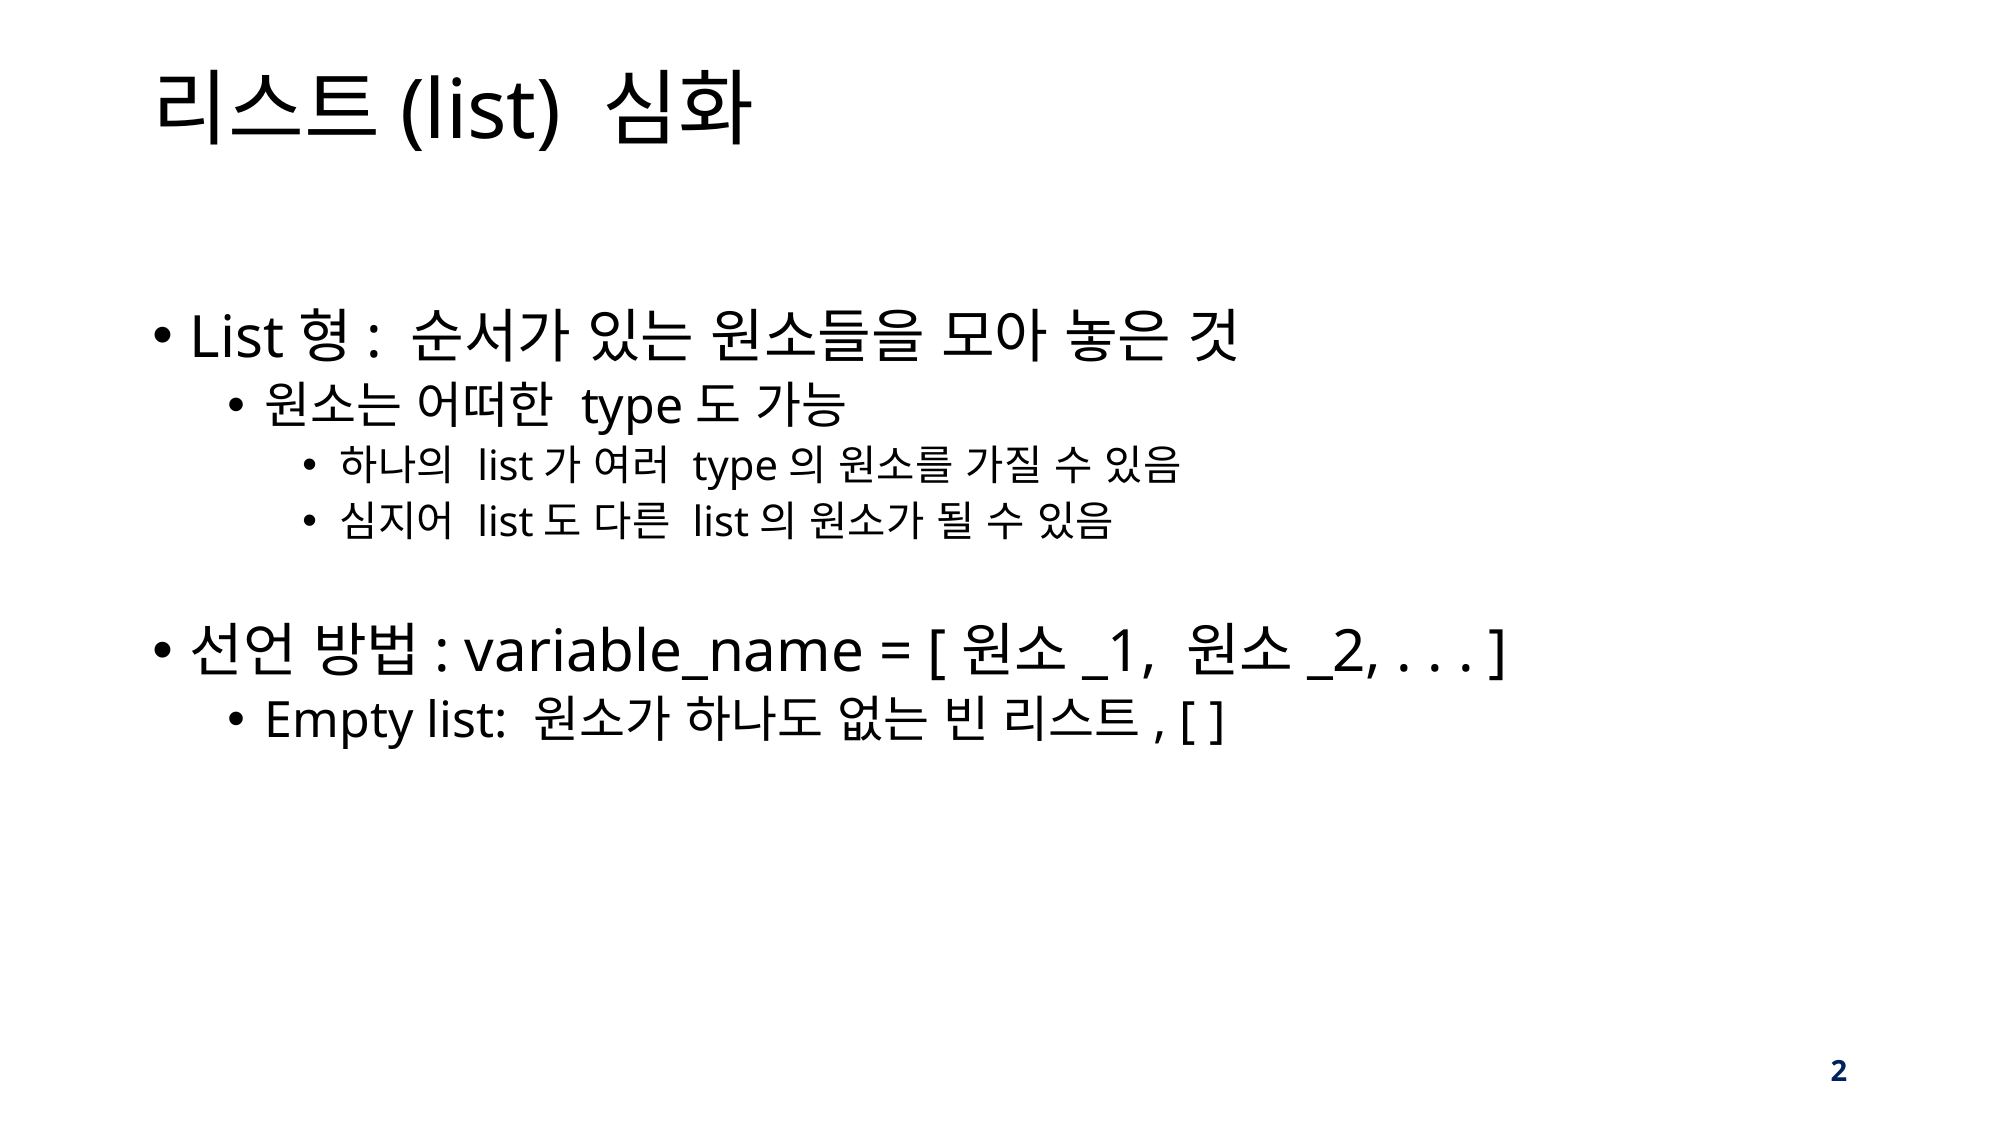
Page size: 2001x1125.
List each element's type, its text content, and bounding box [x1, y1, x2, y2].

slide_number ‹#› [1412, 1042, 1863, 1103]
title 리스트(list) 심화 [137, 59, 1863, 169]
list List형: 순서가 있는 원소들을 모아 놓은 것 원소는 어떠한 type도 가능 하나의 list가 여러 type의 원소를 가질 수 있음 심지어 list도 다른 list의 원소가 될 수 있음 선언 방법: variable_name = [원소_1, 원소_2, . . . ] Empty list: 원소가 하나도 없는 빈 리스트, [ ] [137, 299, 1863, 1014]
